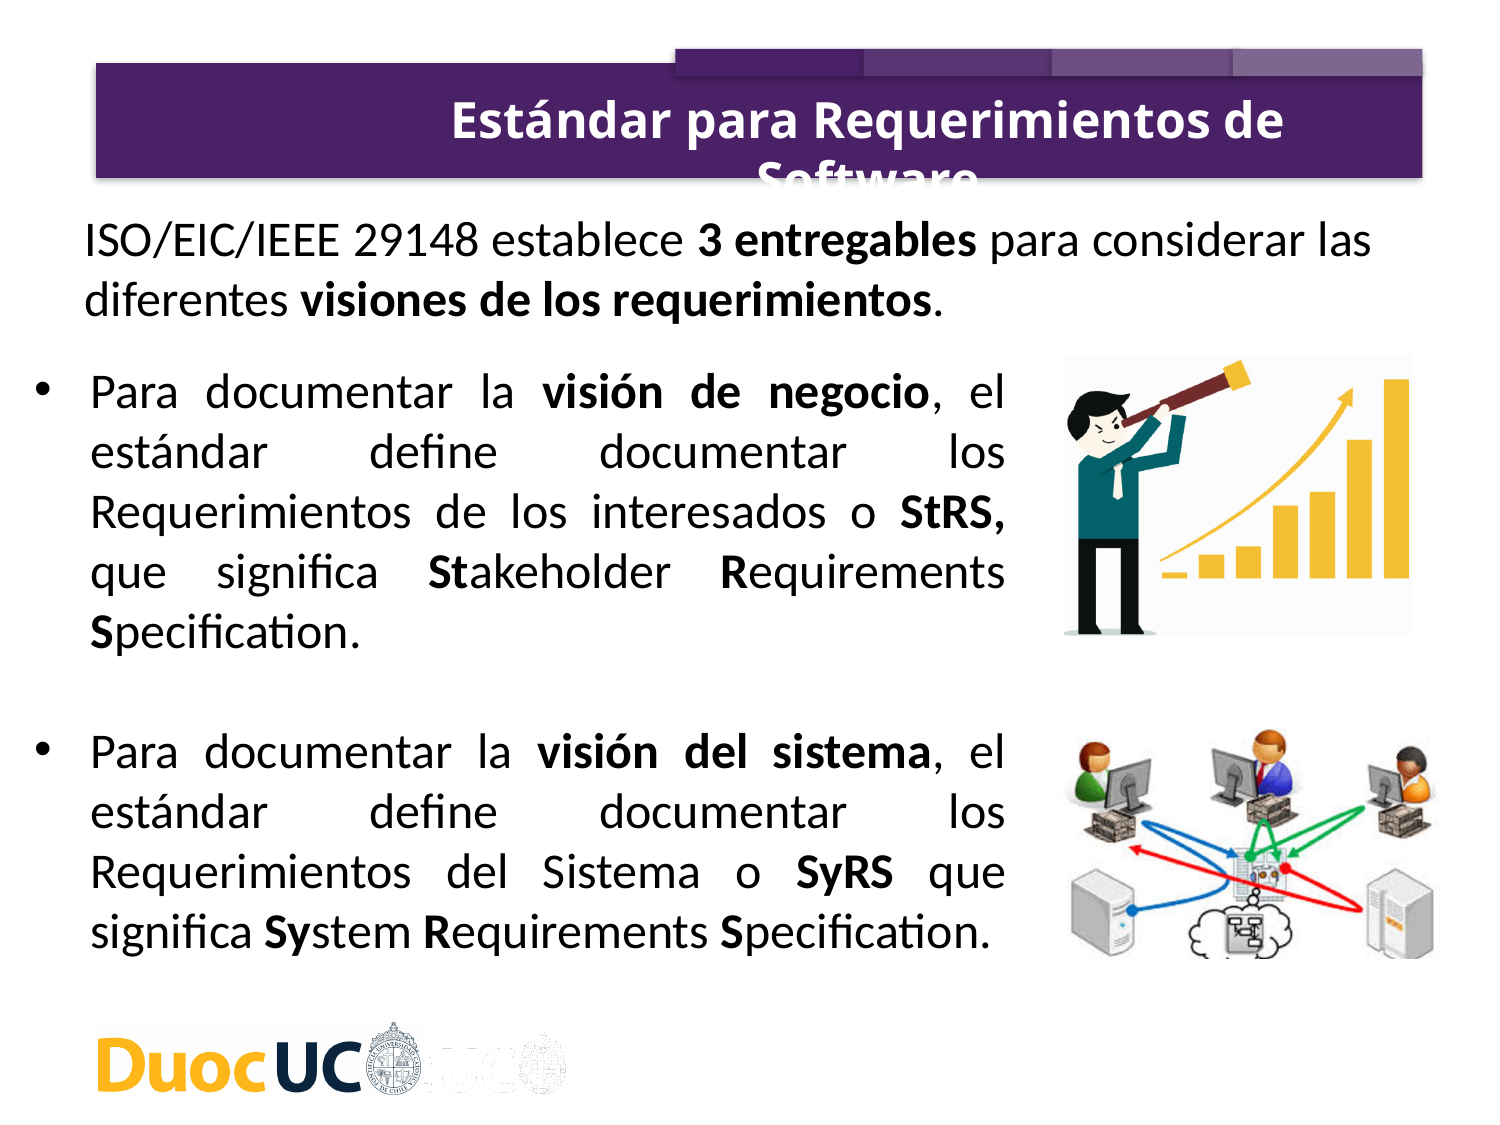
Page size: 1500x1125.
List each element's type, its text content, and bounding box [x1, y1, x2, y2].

picture [1044, 728, 1456, 960]
text_box Para documentar la visión de negocio, el estándar define documentar los Requerimientos de los interesados o StRS, que significa Stakeholder Requirements Specification. Para documentar la visión del sistema, el estándar define documentar los Requerimientos del Sistema o SyRS que significa System Requirements Specification. [19, 350, 1021, 966]
picture [1064, 354, 1414, 643]
text_box Estándar para Requerimientos de Software [348, 81, 1388, 217]
text_box ISO/EIC/IEEE 29148 establece 3 entregables para considerar las diferentes visiones de los requerimientos. [69, 199, 1388, 335]
picture [96, 1021, 566, 1095]
